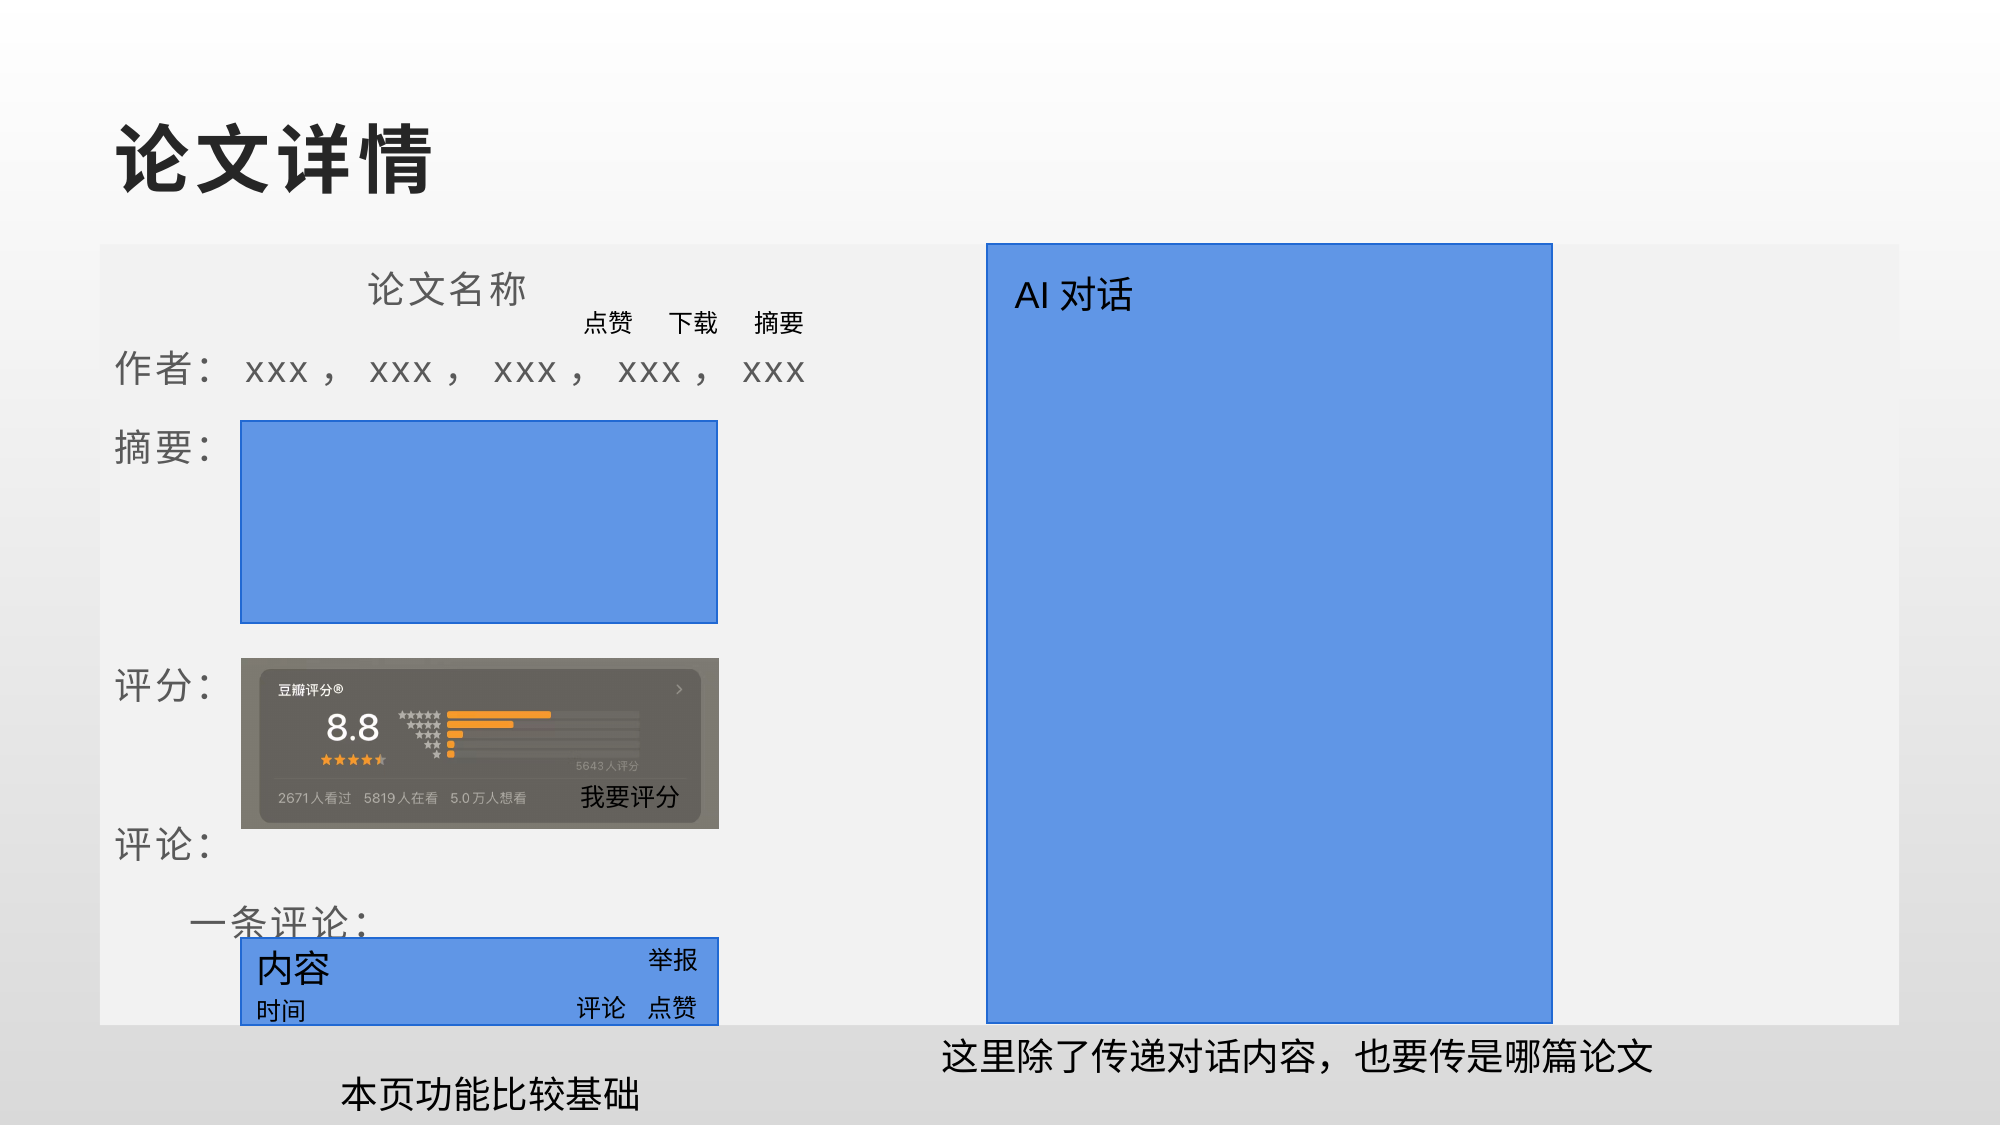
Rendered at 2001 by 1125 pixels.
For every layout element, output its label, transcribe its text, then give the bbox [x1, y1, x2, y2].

list 论文名称 作者：xxx，xxx，xxx，xxx，xxx 摘要： 评分： 评论： 一条评论： [99, 244, 1900, 1026]
text_box [326, 937, 719, 1026]
text_box AI对话 [999, 264, 1167, 324]
text_box 点赞 [647, 985, 718, 1023]
text_box 内容 [241, 937, 365, 998]
text_box 举报 [633, 937, 719, 975]
text_box 时间 [241, 988, 326, 1026]
text_box 本页功能比较基础 [325, 1063, 673, 1123]
text_box 我要评分 [561, 829, 700, 835]
text_box 摘要 [739, 299, 825, 337]
picture [241, 658, 719, 829]
text_box 点赞 [569, 299, 653, 337]
text_box [240, 420, 718, 624]
text_box [986, 243, 1553, 1024]
text_box 下载 [653, 299, 739, 337]
text_box 评论 [561, 985, 647, 1023]
text_box 这里除了传递对话内容，也要传是哪篇论文 [927, 1025, 1696, 1085]
title 论文详情 [99, 99, 1900, 216]
